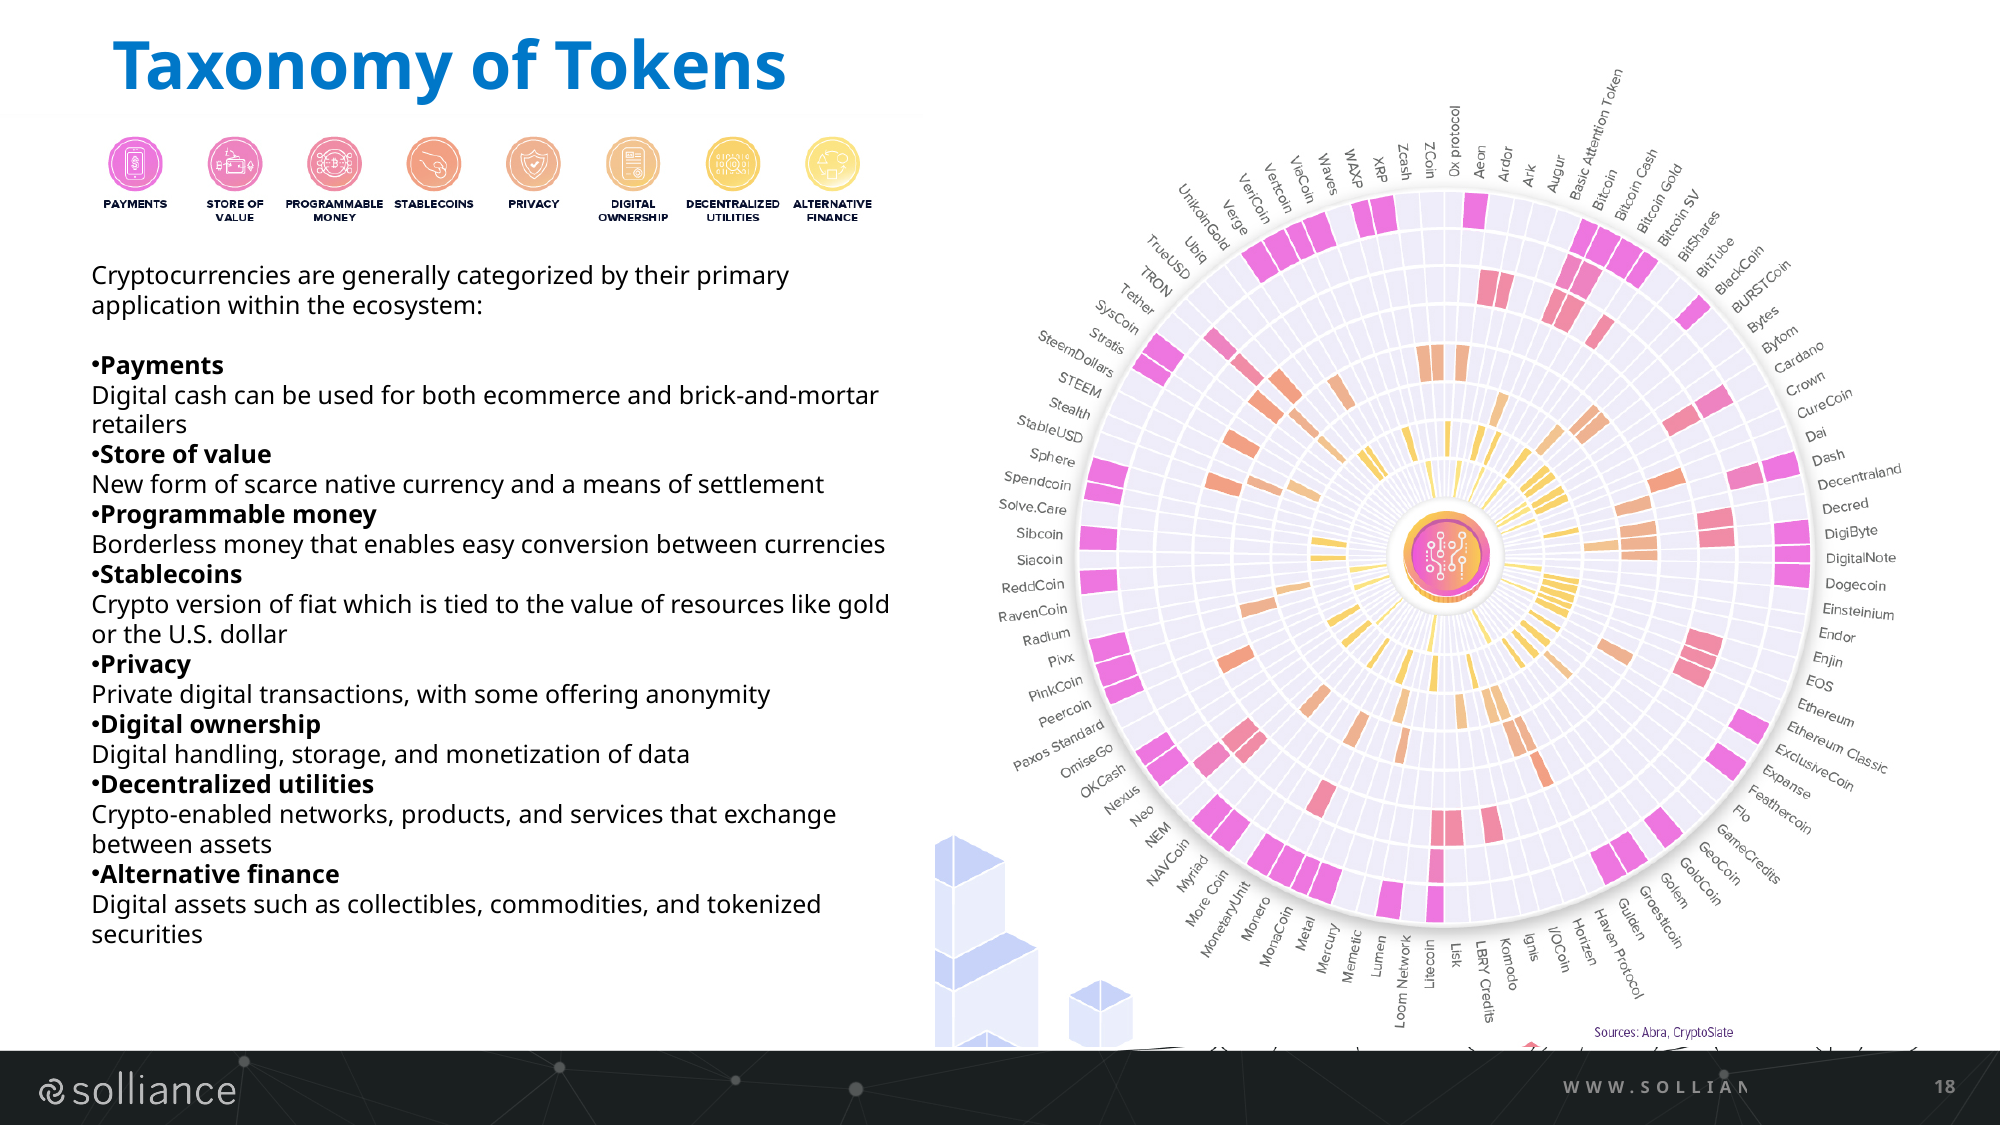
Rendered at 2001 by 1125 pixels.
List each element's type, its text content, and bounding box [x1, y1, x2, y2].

slide_number 18 [1908, 1060, 1981, 1116]
footer WWW.SOLLIANCE.NET [1186, 1060, 1862, 1116]
picture [39, 1071, 236, 1105]
title Taxonomy of Tokens [97, 21, 1885, 114]
text_box Cryptocurrencies are generally categorized by their primary application within the ecosystem: Payments Digital cash can be used for both ecommerce and brick-and-mortar retailers Store of value New form of scarce native currency and a means of settlement Programmable money Borderless money that enables easy conversion between currencies Stablecoins Crypto version of fiat which is tied to the value of resources like gold or the U.S. dollar Privacy Private digital transactions, with some offering anonymity Digital ownership Digital handling, storage, and monetization of data Decentralized utilities Crypto-enabled networks, products, and services that exchange between assets Alternative finance Digital assets such as collectibles, commodities, and tokenized securities [76, 252, 922, 956]
picture [0, 59, 2000, 1051]
